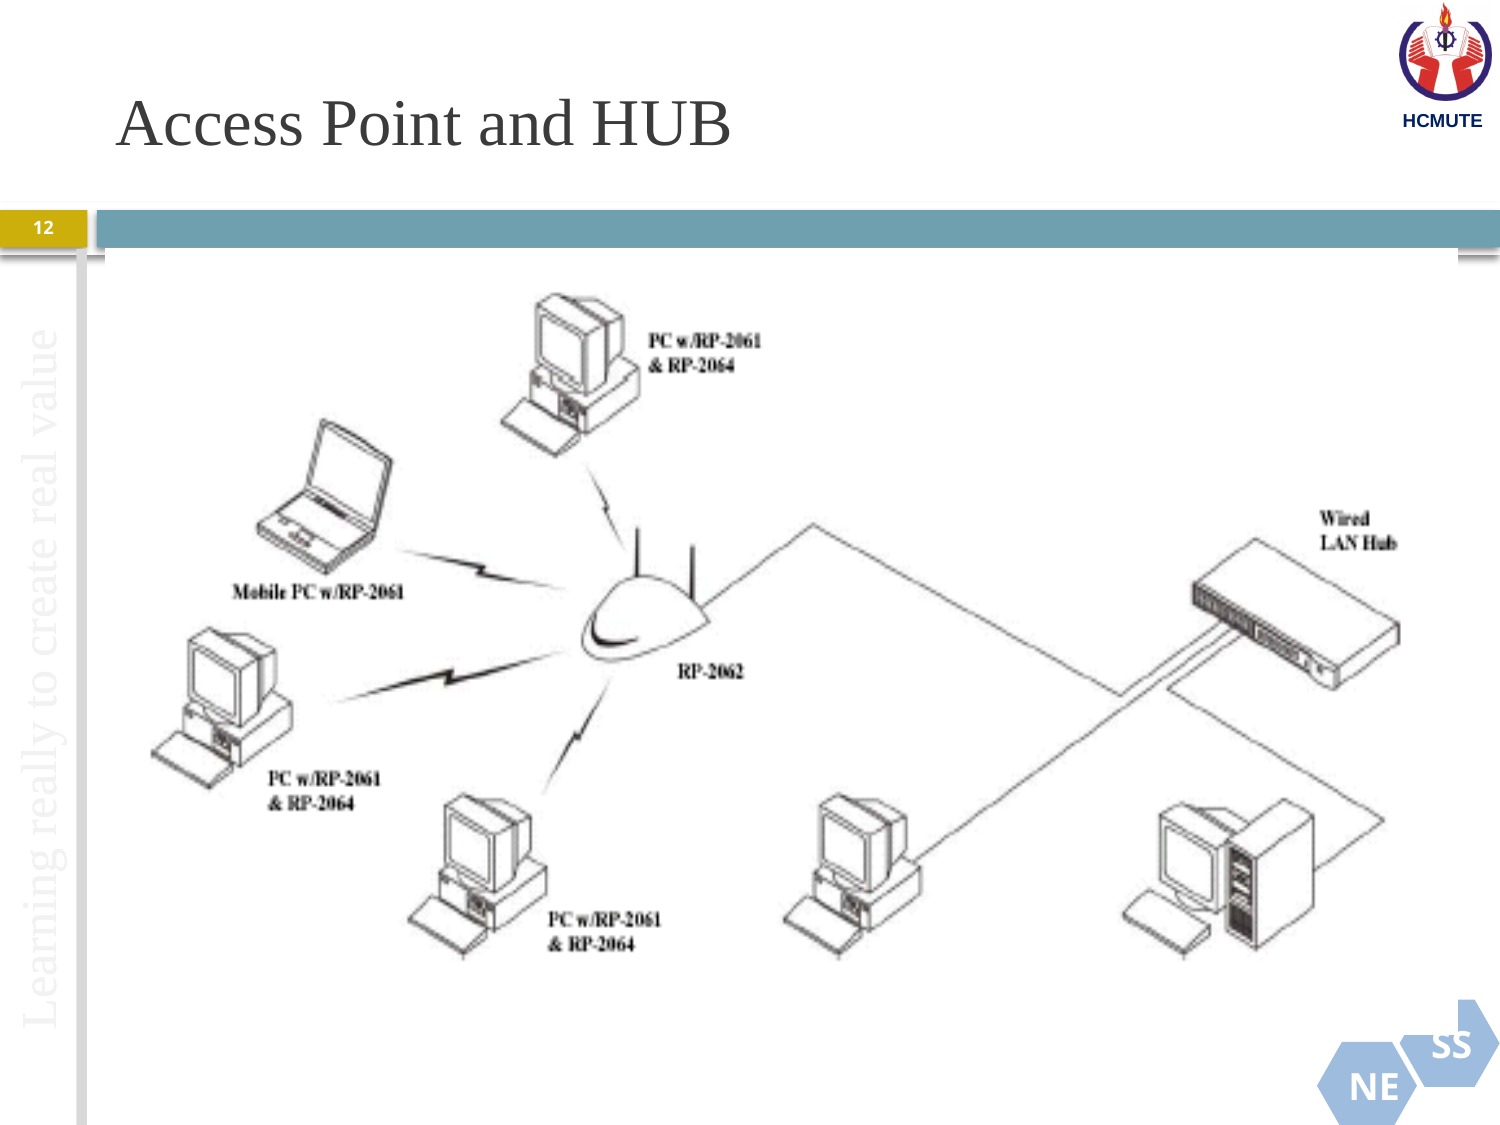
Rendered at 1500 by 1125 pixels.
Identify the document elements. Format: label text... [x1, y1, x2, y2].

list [104, 248, 1458, 1036]
slide_number 12 [0, 208, 87, 249]
picture [1399, 2, 1492, 101]
title Access Point and HUB [100, 37, 1438, 200]
